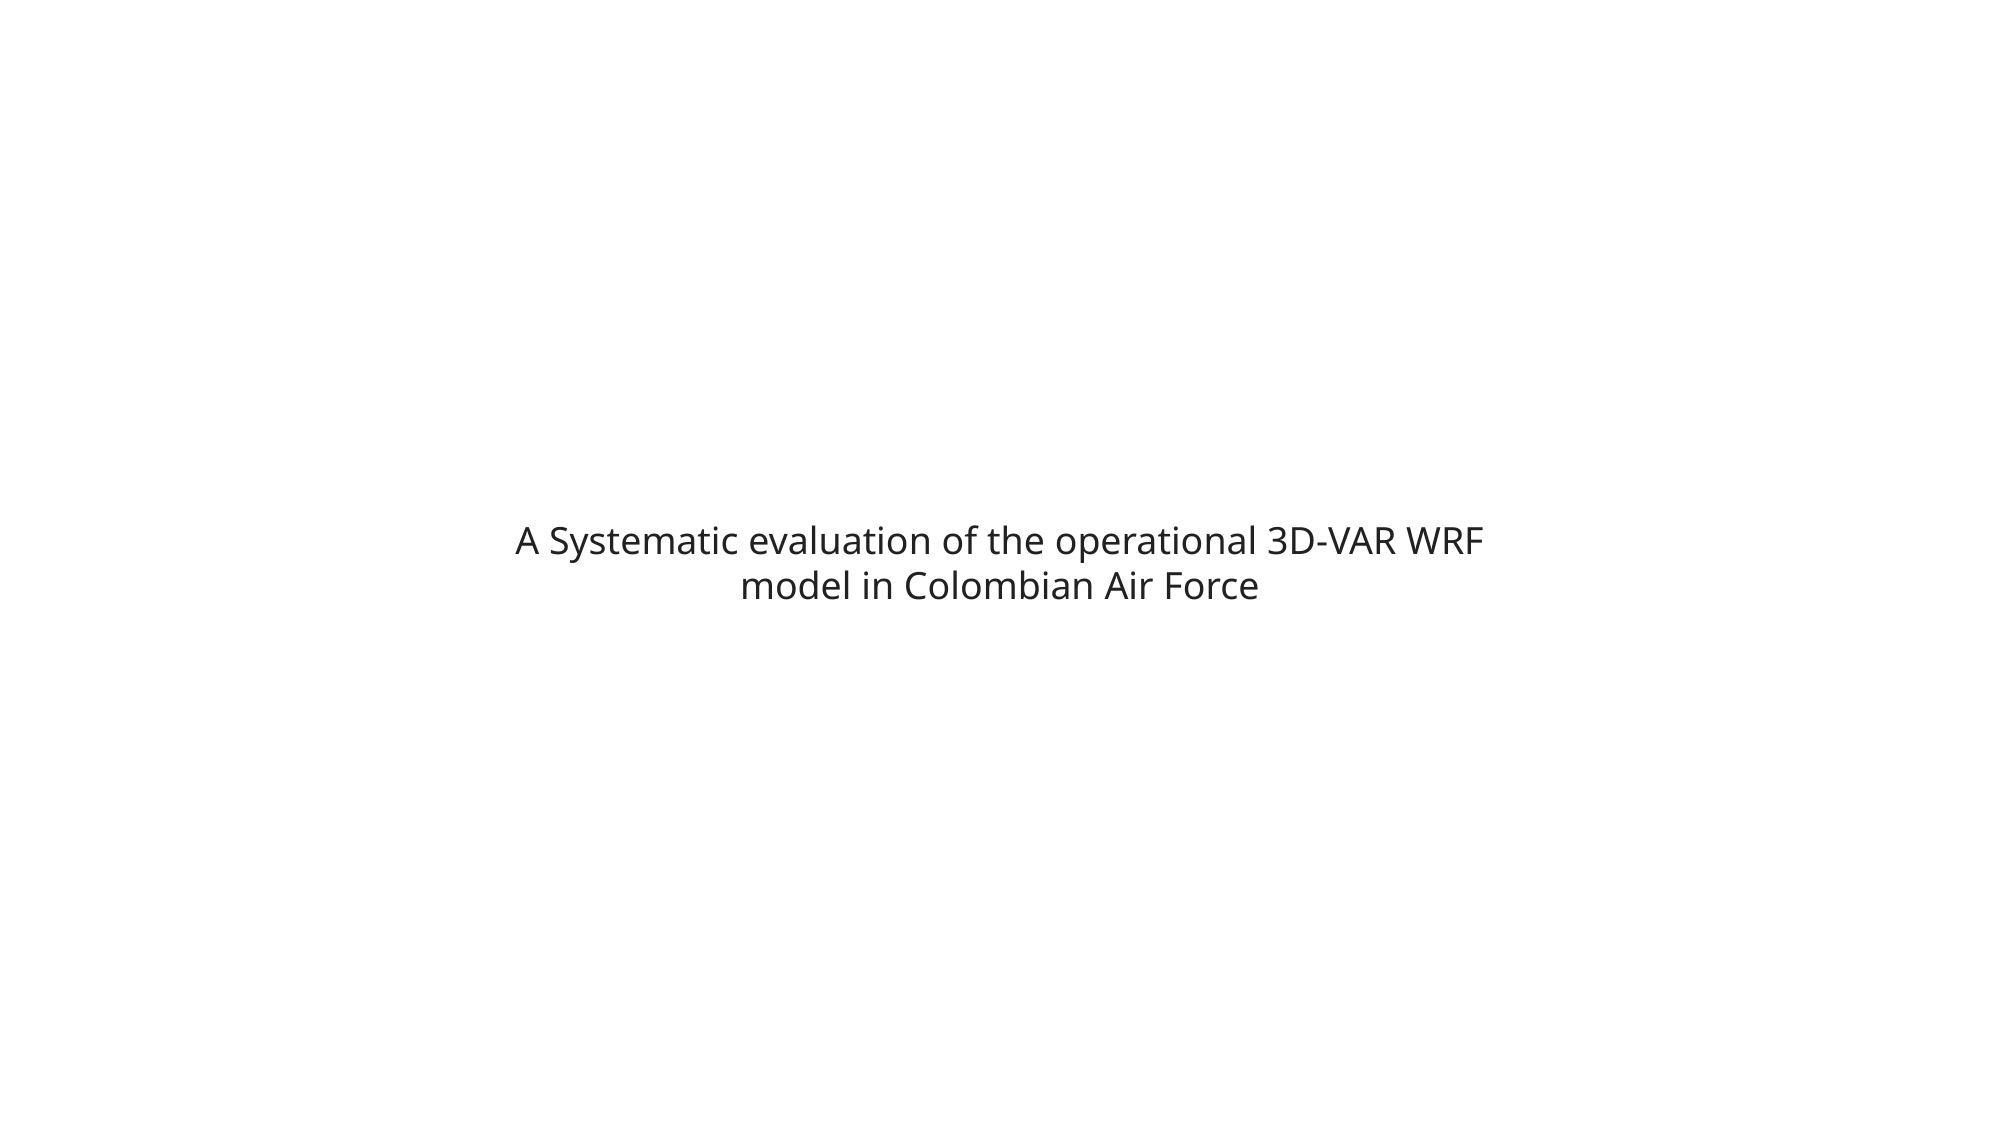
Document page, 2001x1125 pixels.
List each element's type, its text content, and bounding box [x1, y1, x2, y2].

text_box A Systematic evaluation of the operational 3D-VAR WRF model in Colombian Air Force [500, 510, 1500, 615]
